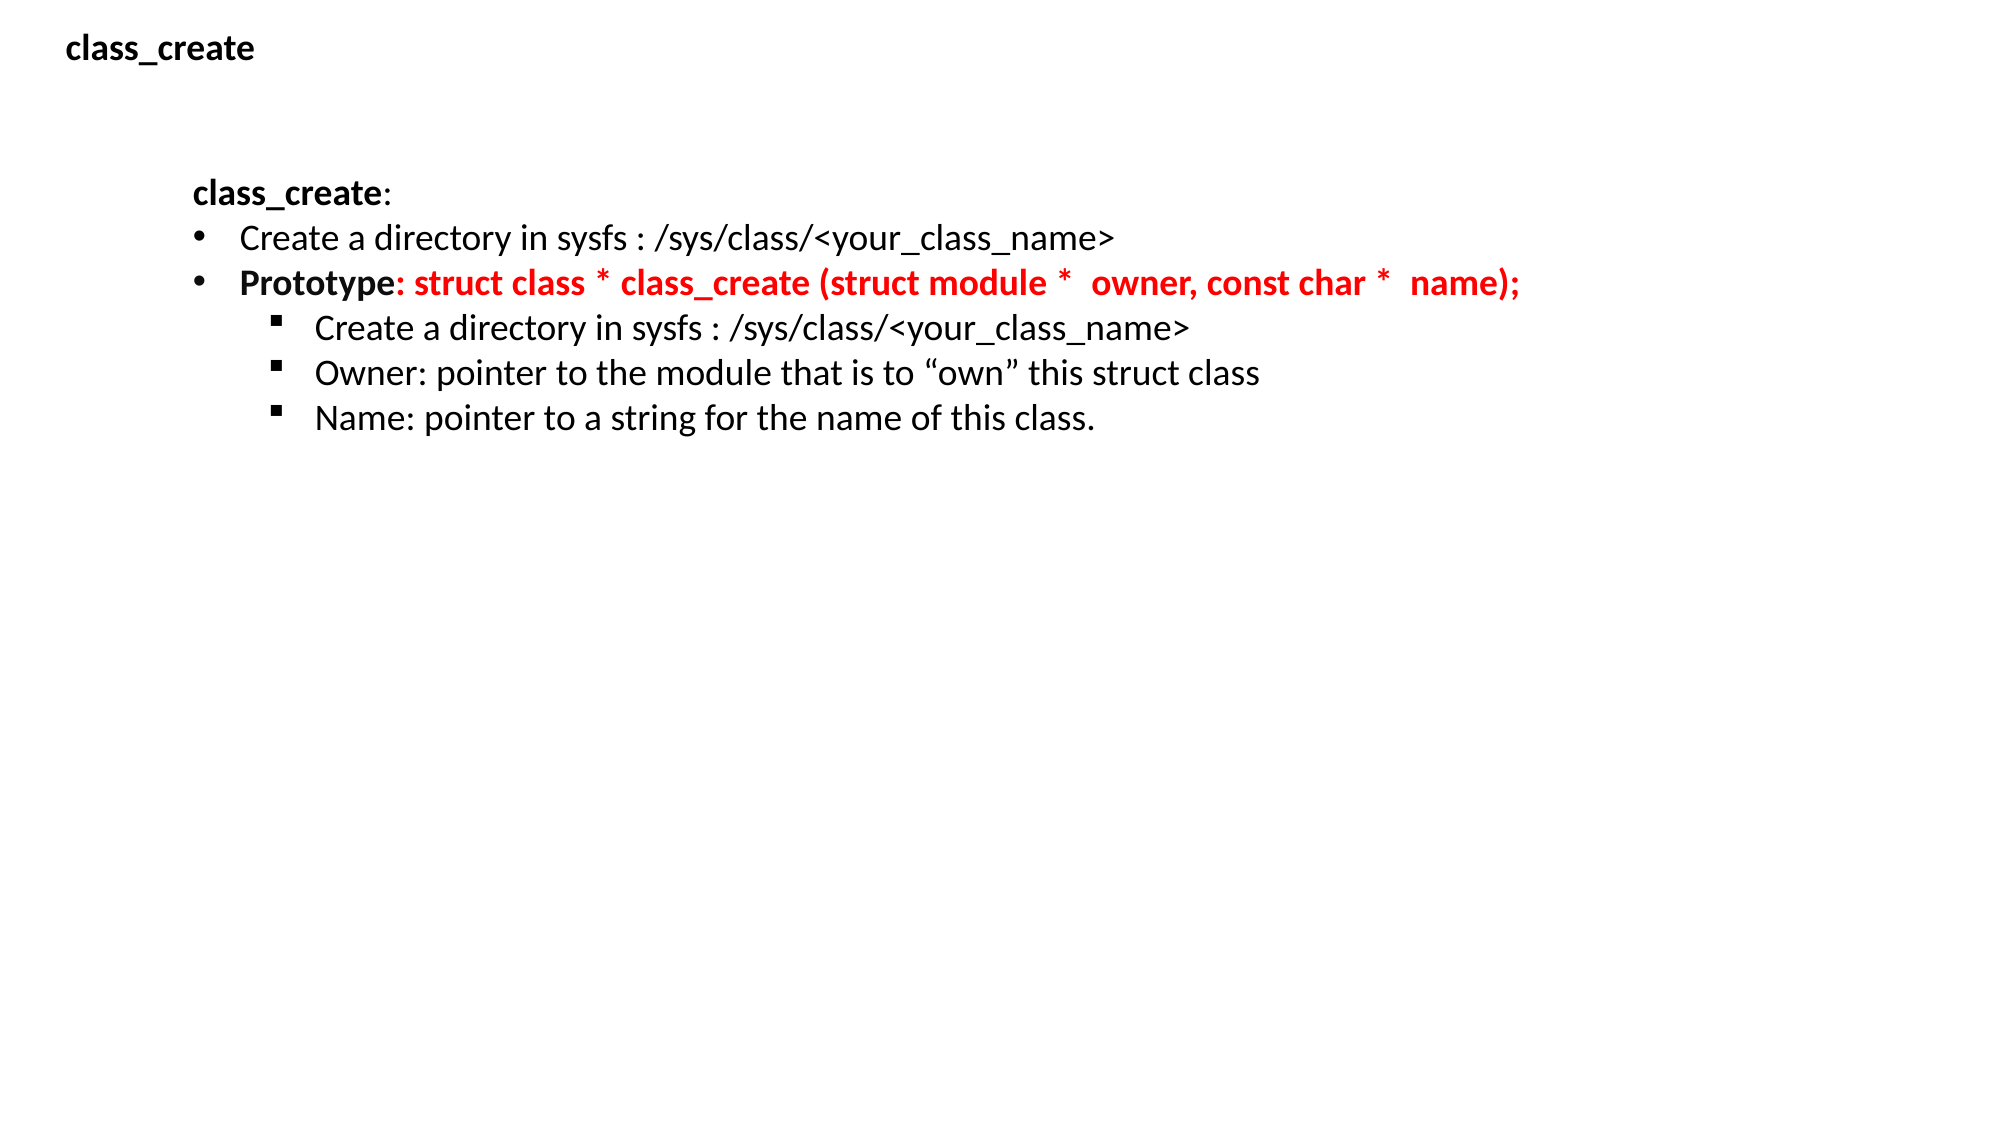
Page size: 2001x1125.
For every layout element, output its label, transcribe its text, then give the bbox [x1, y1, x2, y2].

text_box class_create: Create a directory in sysfs : /sys/class/<your_class_name> Prototype: struct class * class_create (struct module * owner, const char * name); Create a directory in sysfs : /sys/class/<your_class_name> Owner: pointer to the module that is to “own” this struct class Name: pointer to a string for the name of this class. [178, 160, 1559, 491]
text_box class_create [50, 15, 303, 76]
